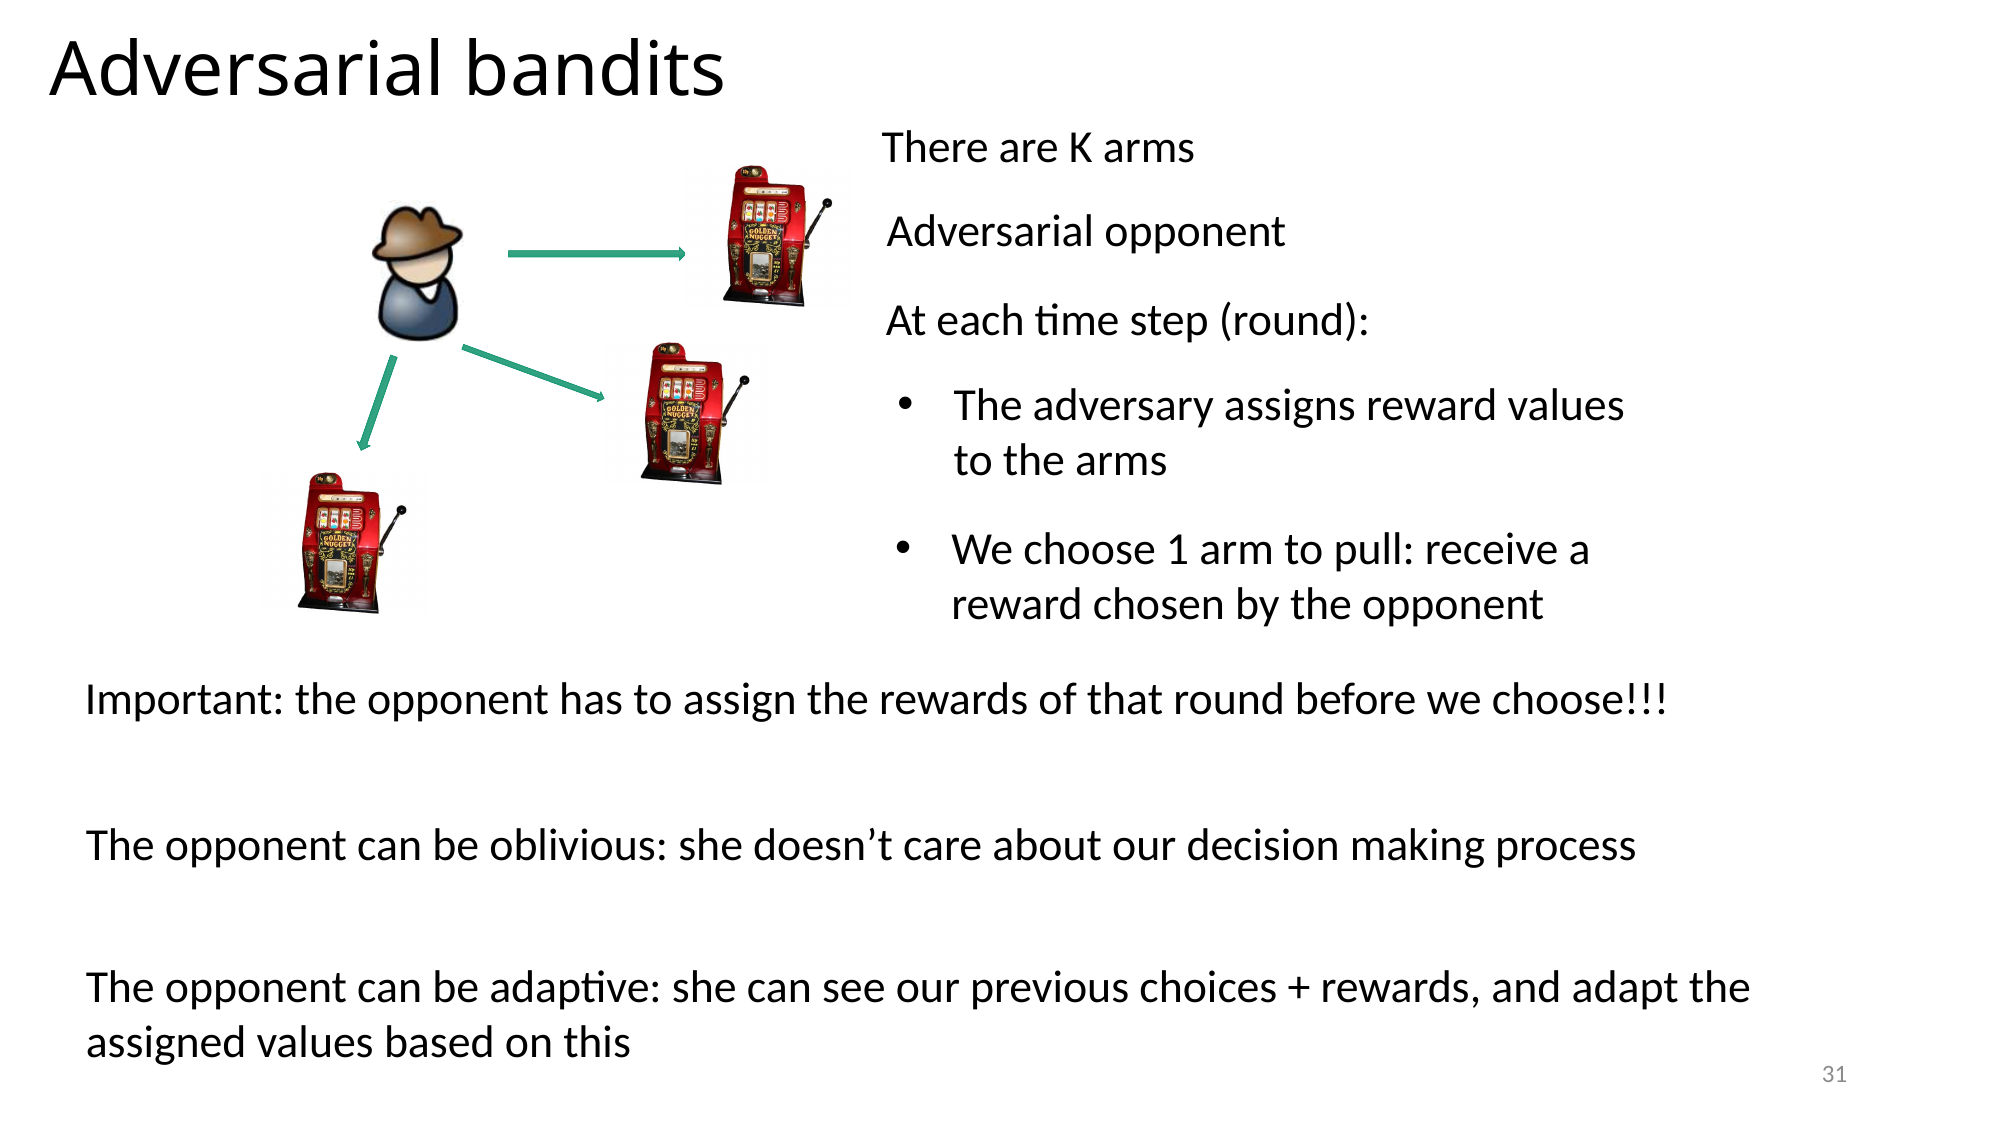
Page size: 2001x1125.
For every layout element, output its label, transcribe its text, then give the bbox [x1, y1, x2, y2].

text_box Adversarial opponent [871, 193, 1639, 264]
text_box The adversary assigns reward values to the arms [882, 367, 1650, 493]
picture [603, 342, 770, 485]
text_box [356, 354, 398, 451]
text_box [461, 343, 603, 403]
text_box At each time step (round): [871, 281, 1638, 352]
text_box The opponent can be oblivious: she doesn’t care about our decision making process [71, 807, 1904, 878]
text_box Important: the opponent has to assign the rewards of that round before we choose!!! [69, 661, 1903, 731]
picture [685, 165, 853, 308]
text_box We choose 1 arm to pull: receive a reward chosen by the opponent [880, 511, 1648, 637]
text_box The opponent can be adaptive: she can see our previous choices + rewards, and adapt the assigned values based on this [71, 949, 1904, 1075]
title Adversarial bandits [34, 0, 1618, 166]
picture [343, 200, 488, 342]
text_box There are K arms [866, 109, 1634, 180]
text_box [508, 246, 685, 262]
picture [260, 472, 427, 615]
slide_number 31 [1412, 1042, 1863, 1103]
